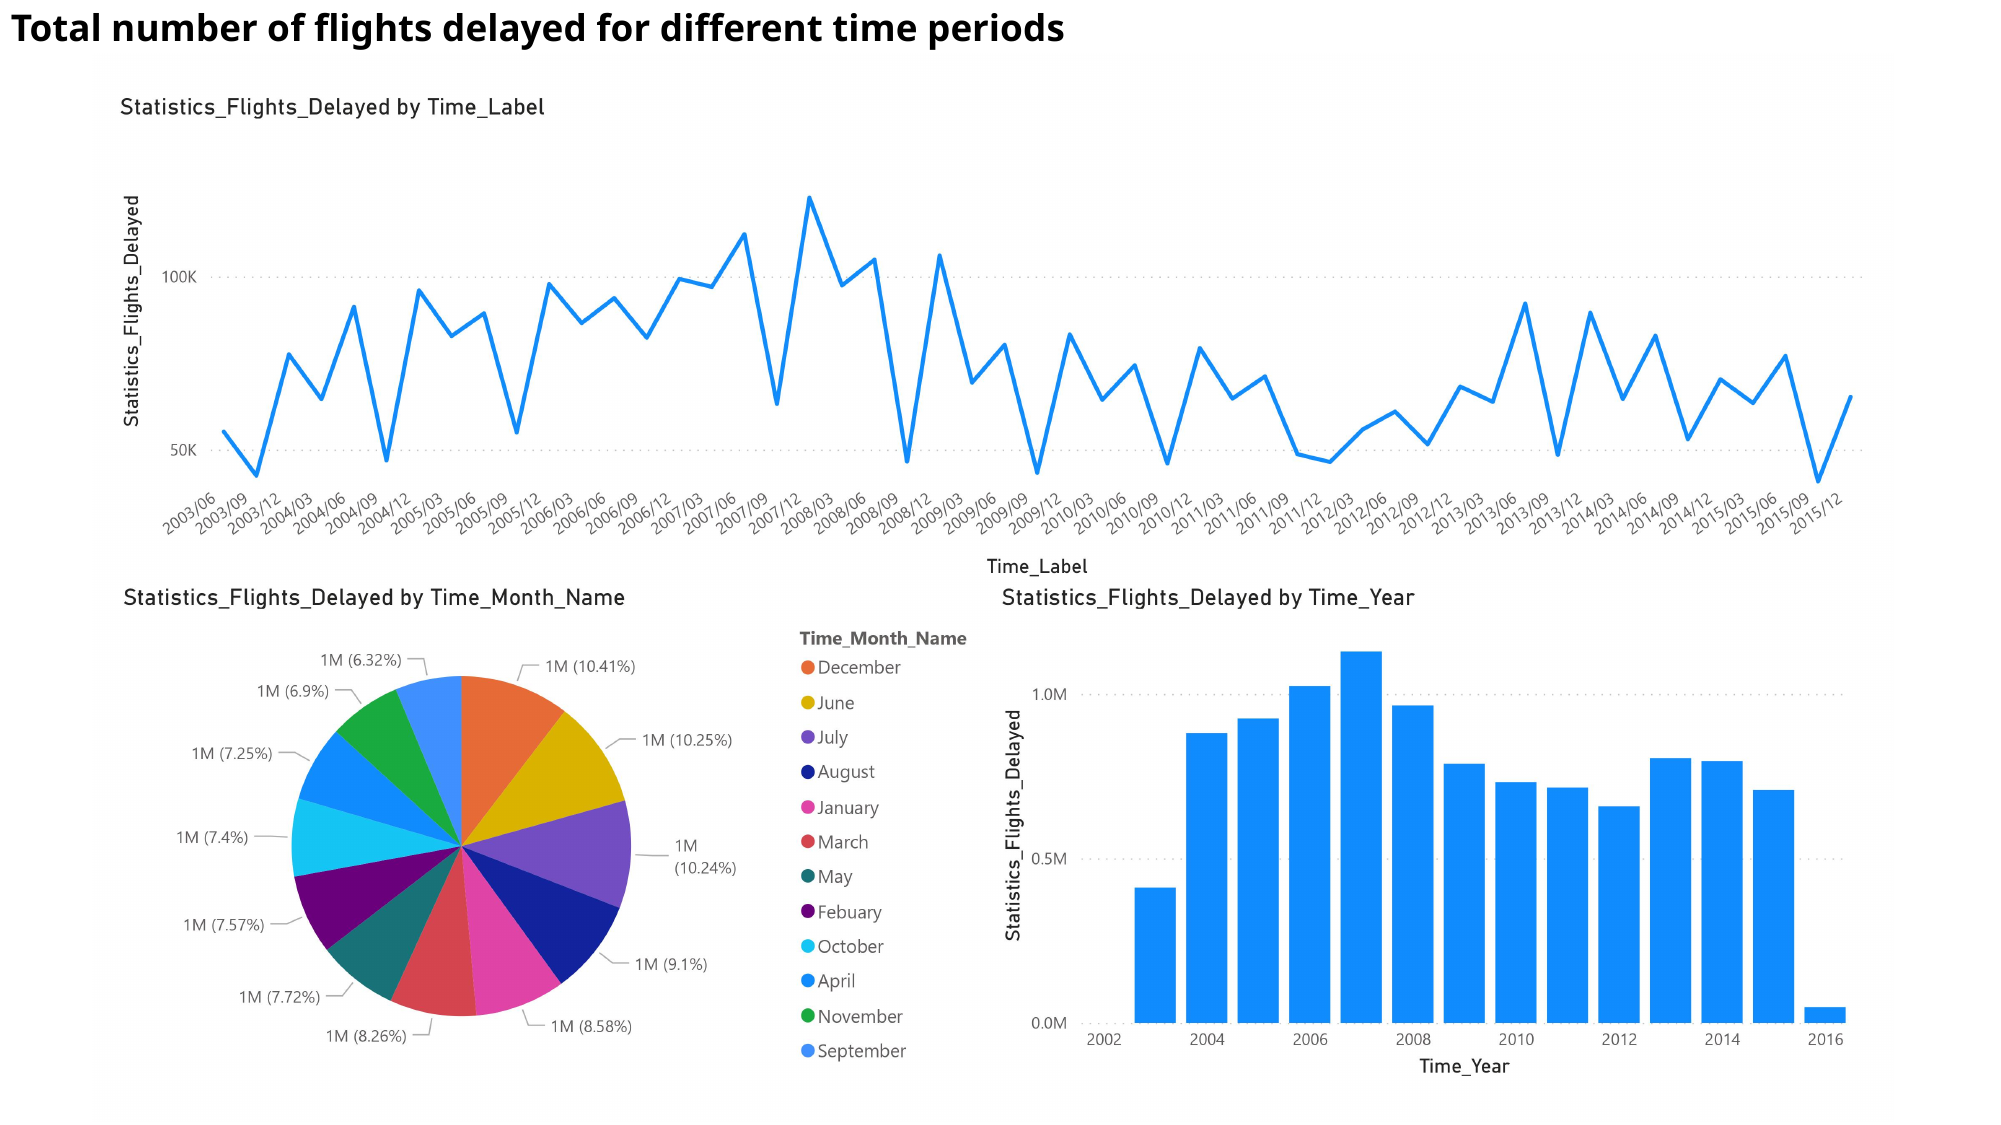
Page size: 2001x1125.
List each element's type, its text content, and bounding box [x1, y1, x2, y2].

title Total number of flights delayed for different time periods [0, 1, 1721, 57]
picture [92, 53, 1894, 1122]
